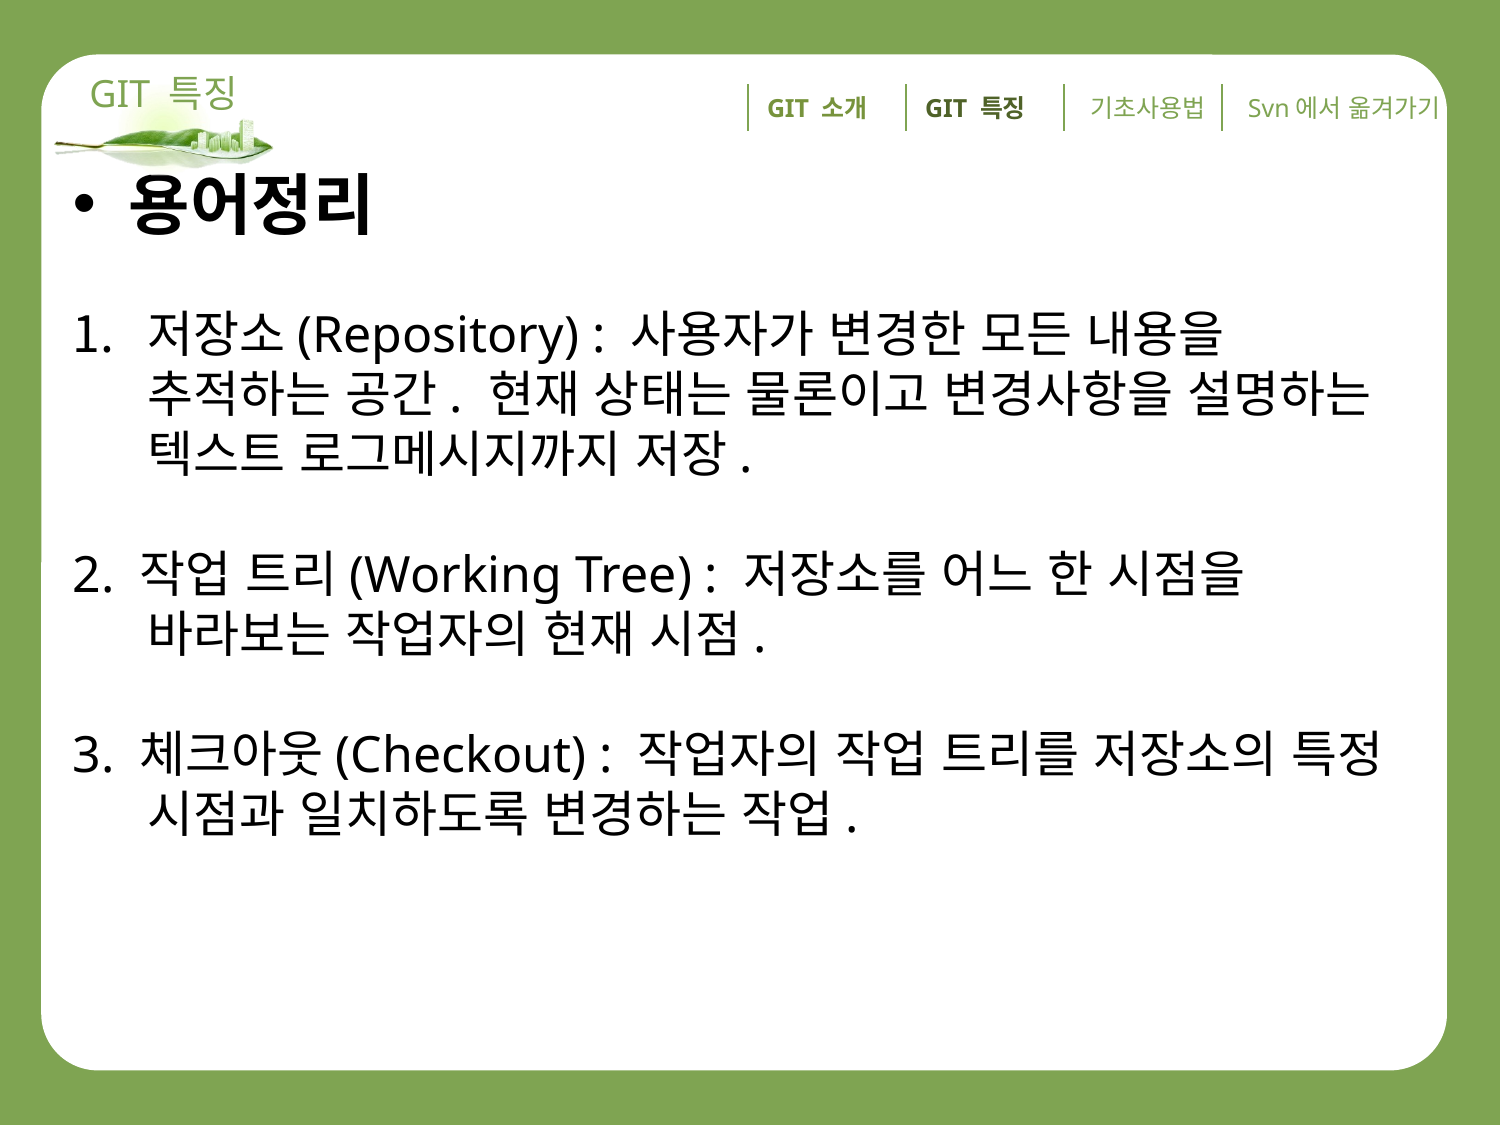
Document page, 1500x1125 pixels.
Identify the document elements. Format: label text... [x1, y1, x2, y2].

text_box Svn에서 옮겨가기 [1233, 85, 1456, 130]
text_box 용어정리 저장소(Repository) : 사용자가 변경한 모든 내용을 추적하는 공간. 현재 상태는 물론이고 변경사항을 설명하는 텍스트 로그메시지까지 저장. 2. 작업 트리(Working Tree) : 저장소를 어느 한 시점을 바라보는 작업자의 현재 시점. 3. 체크아웃(Checkout) : 작업자의 작업 트리를 저장소의 특정 시점과 일치하도록 변경하는 작업. [39, 52, 1450, 1073]
picture [40, 64, 286, 218]
text_box 기초사용법 [1075, 84, 1221, 130]
text_box GIT 소개 [752, 84, 883, 130]
text_box GIT 특징 [910, 84, 1041, 130]
